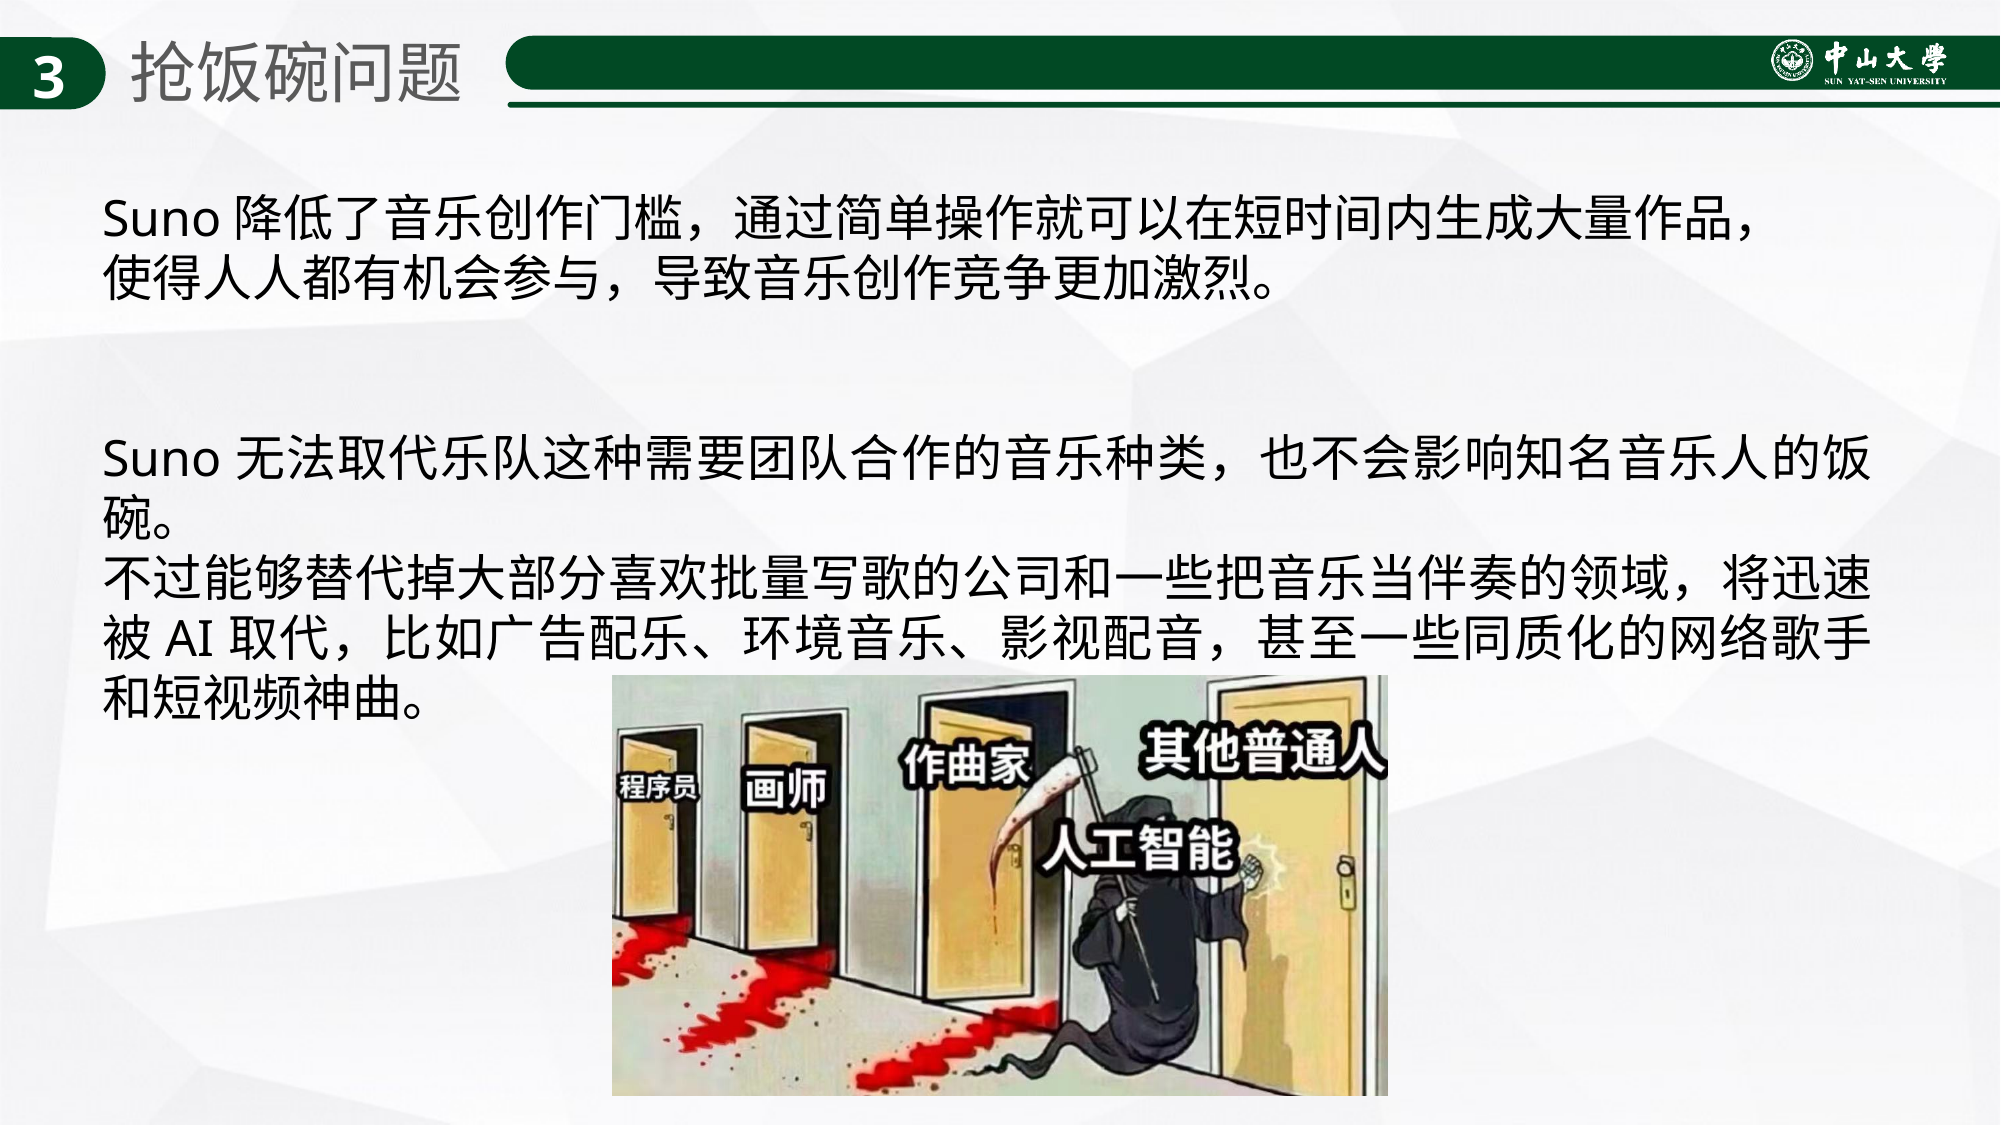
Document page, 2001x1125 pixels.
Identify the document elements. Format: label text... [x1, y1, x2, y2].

text_box Suno降低了音乐创作门槛，通过简单操作就可以在短时间内生成大量作品， 使得人人都有机会参与，导致音乐创作竞争更加激烈。 Suno无法取代乐队这种需要团队合作的音乐种类，也不会影响知名音乐人的饭碗。 不过能够替代掉大部分喜欢批量写歌的公司和一些把音乐当伴奏的领域，将迅速被AI取代，比如广告配乐、环境音乐、影视配音，甚至一些同质化的网络歌手和短视频神曲。 [87, 179, 1888, 765]
picture [0, 0, 2001, 1125]
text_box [0, 32, 106, 119]
text_box 抢饭碗问题 [114, 23, 479, 119]
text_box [505, 35, 2000, 108]
